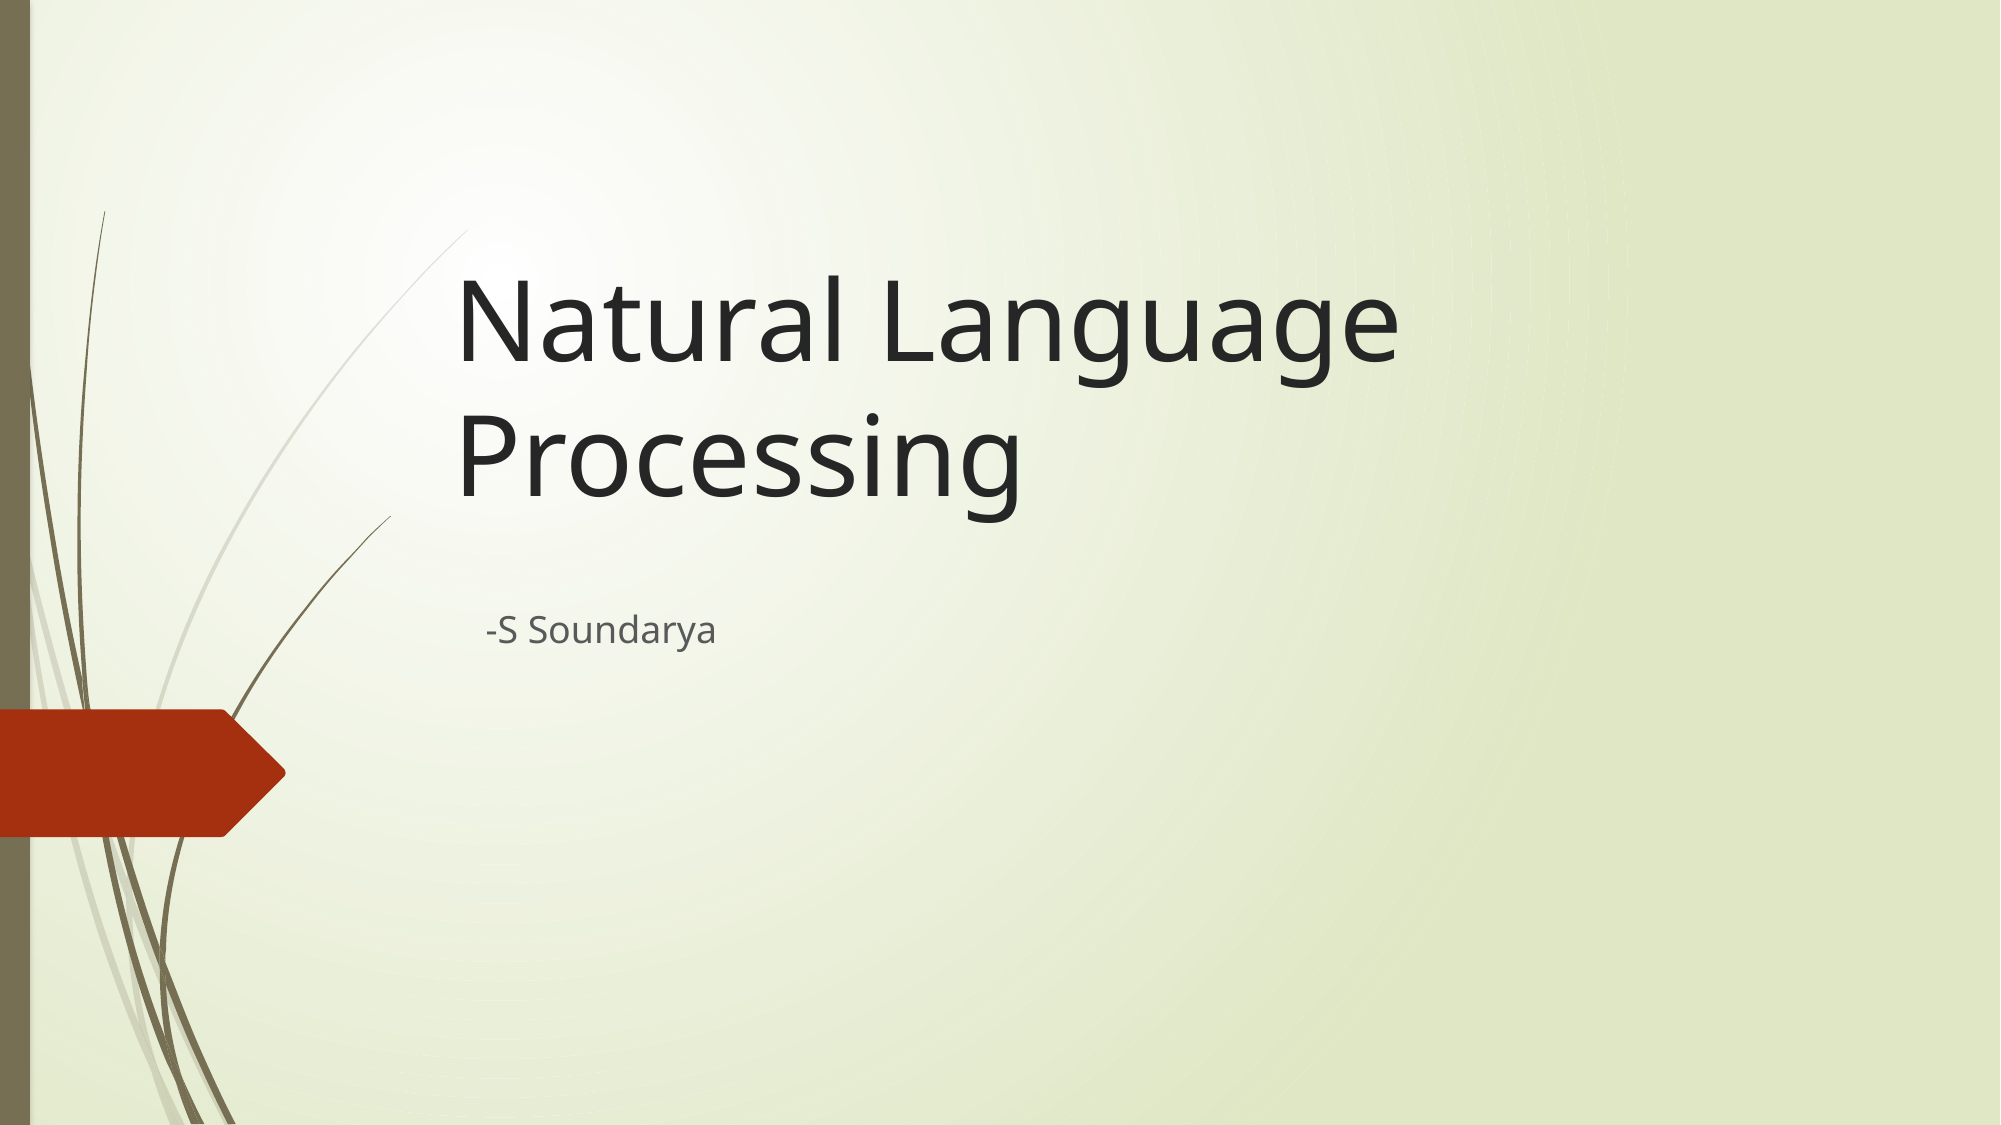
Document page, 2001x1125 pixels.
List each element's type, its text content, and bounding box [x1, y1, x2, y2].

title Natural Language Processing [438, 155, 1901, 527]
subtitle -S Soundarya [470, 598, 1934, 783]
